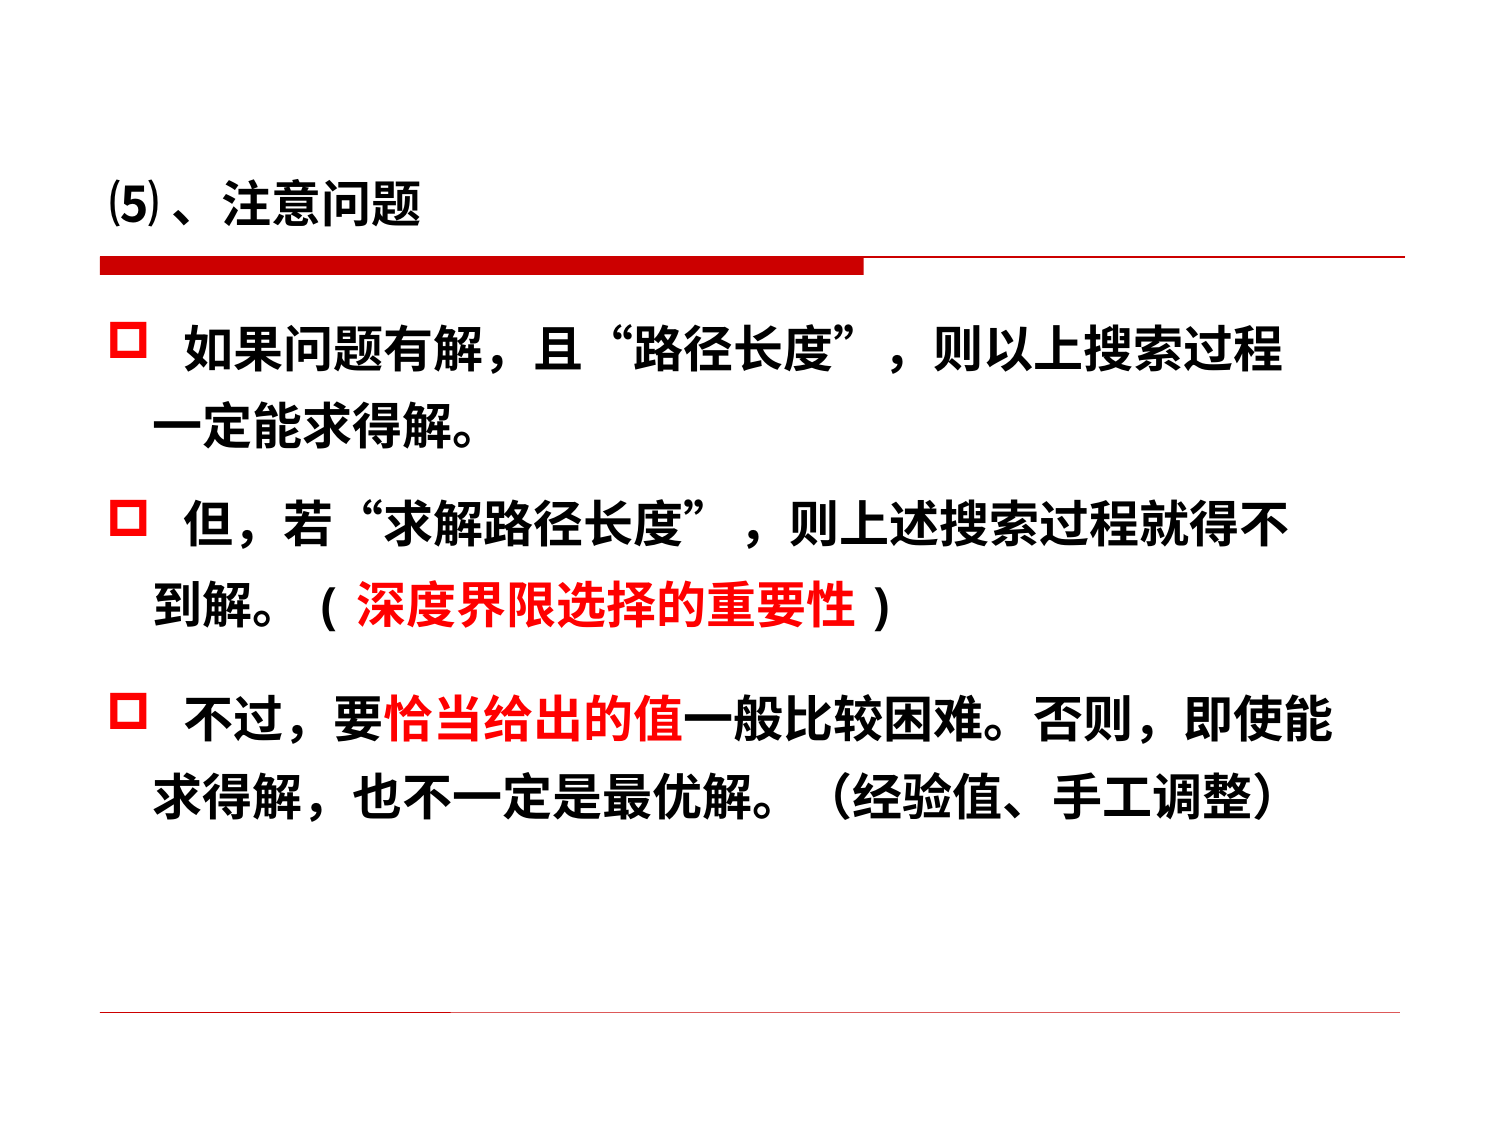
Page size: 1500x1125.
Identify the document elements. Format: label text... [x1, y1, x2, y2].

text_box ⑸、注意问题 [109, 172, 422, 233]
